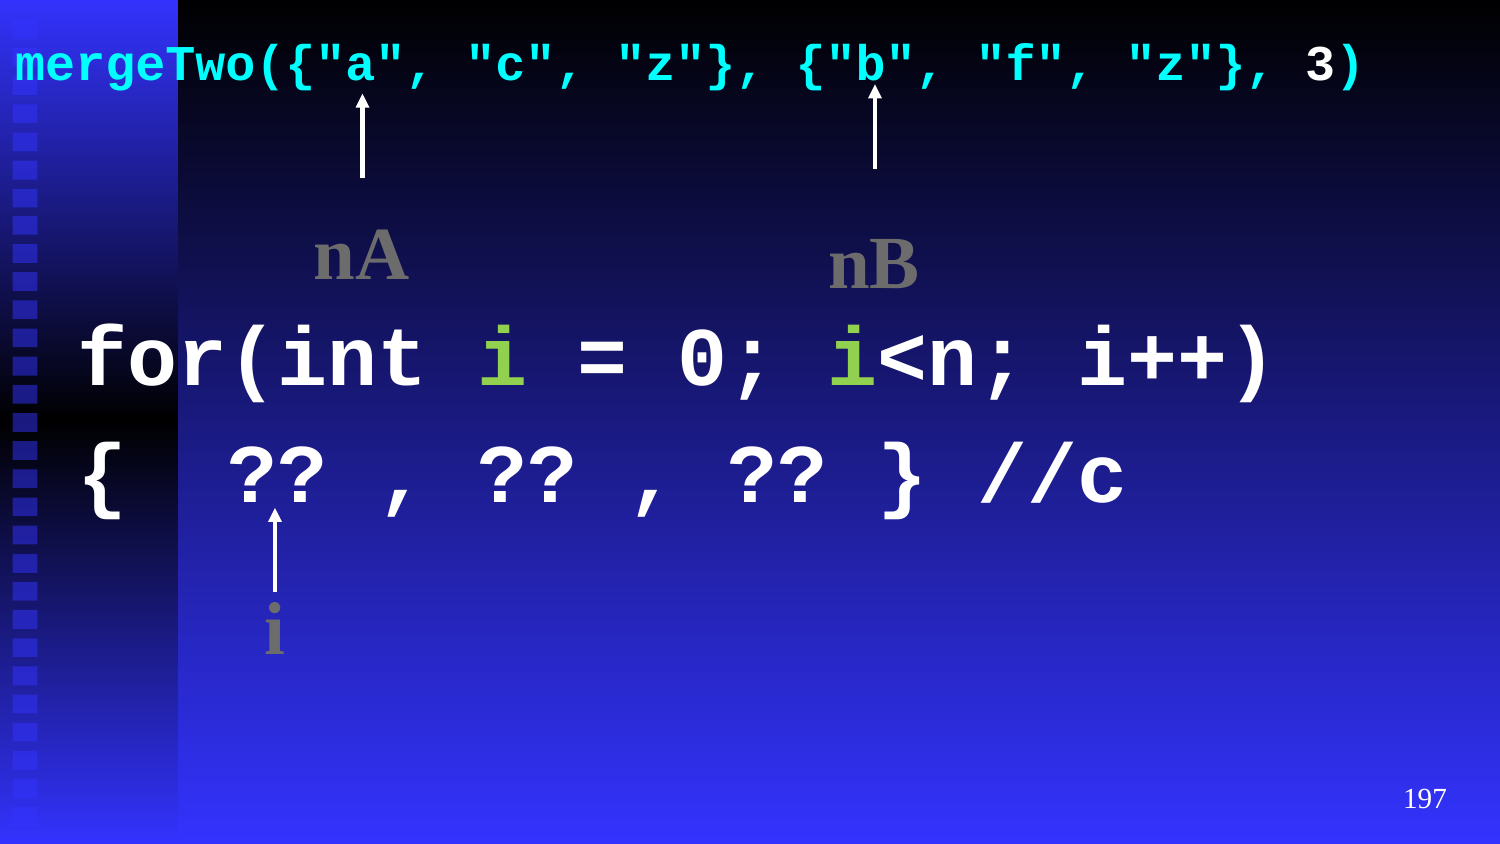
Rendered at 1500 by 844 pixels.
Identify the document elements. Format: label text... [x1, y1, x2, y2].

list for(int i = 0; i<n; i++) { ?? , ?? , ?? } //c [62, 295, 1467, 746]
text_box ‹#› [1149, 768, 1463, 826]
title mergeTwo({"a", "c", "z"}, {"b", "f", "z"}, 3) [0, 0, 1425, 94]
text_box nA [288, 197, 436, 277]
text_box nB [800, 206, 948, 286]
text_box i [201, 572, 349, 652]
